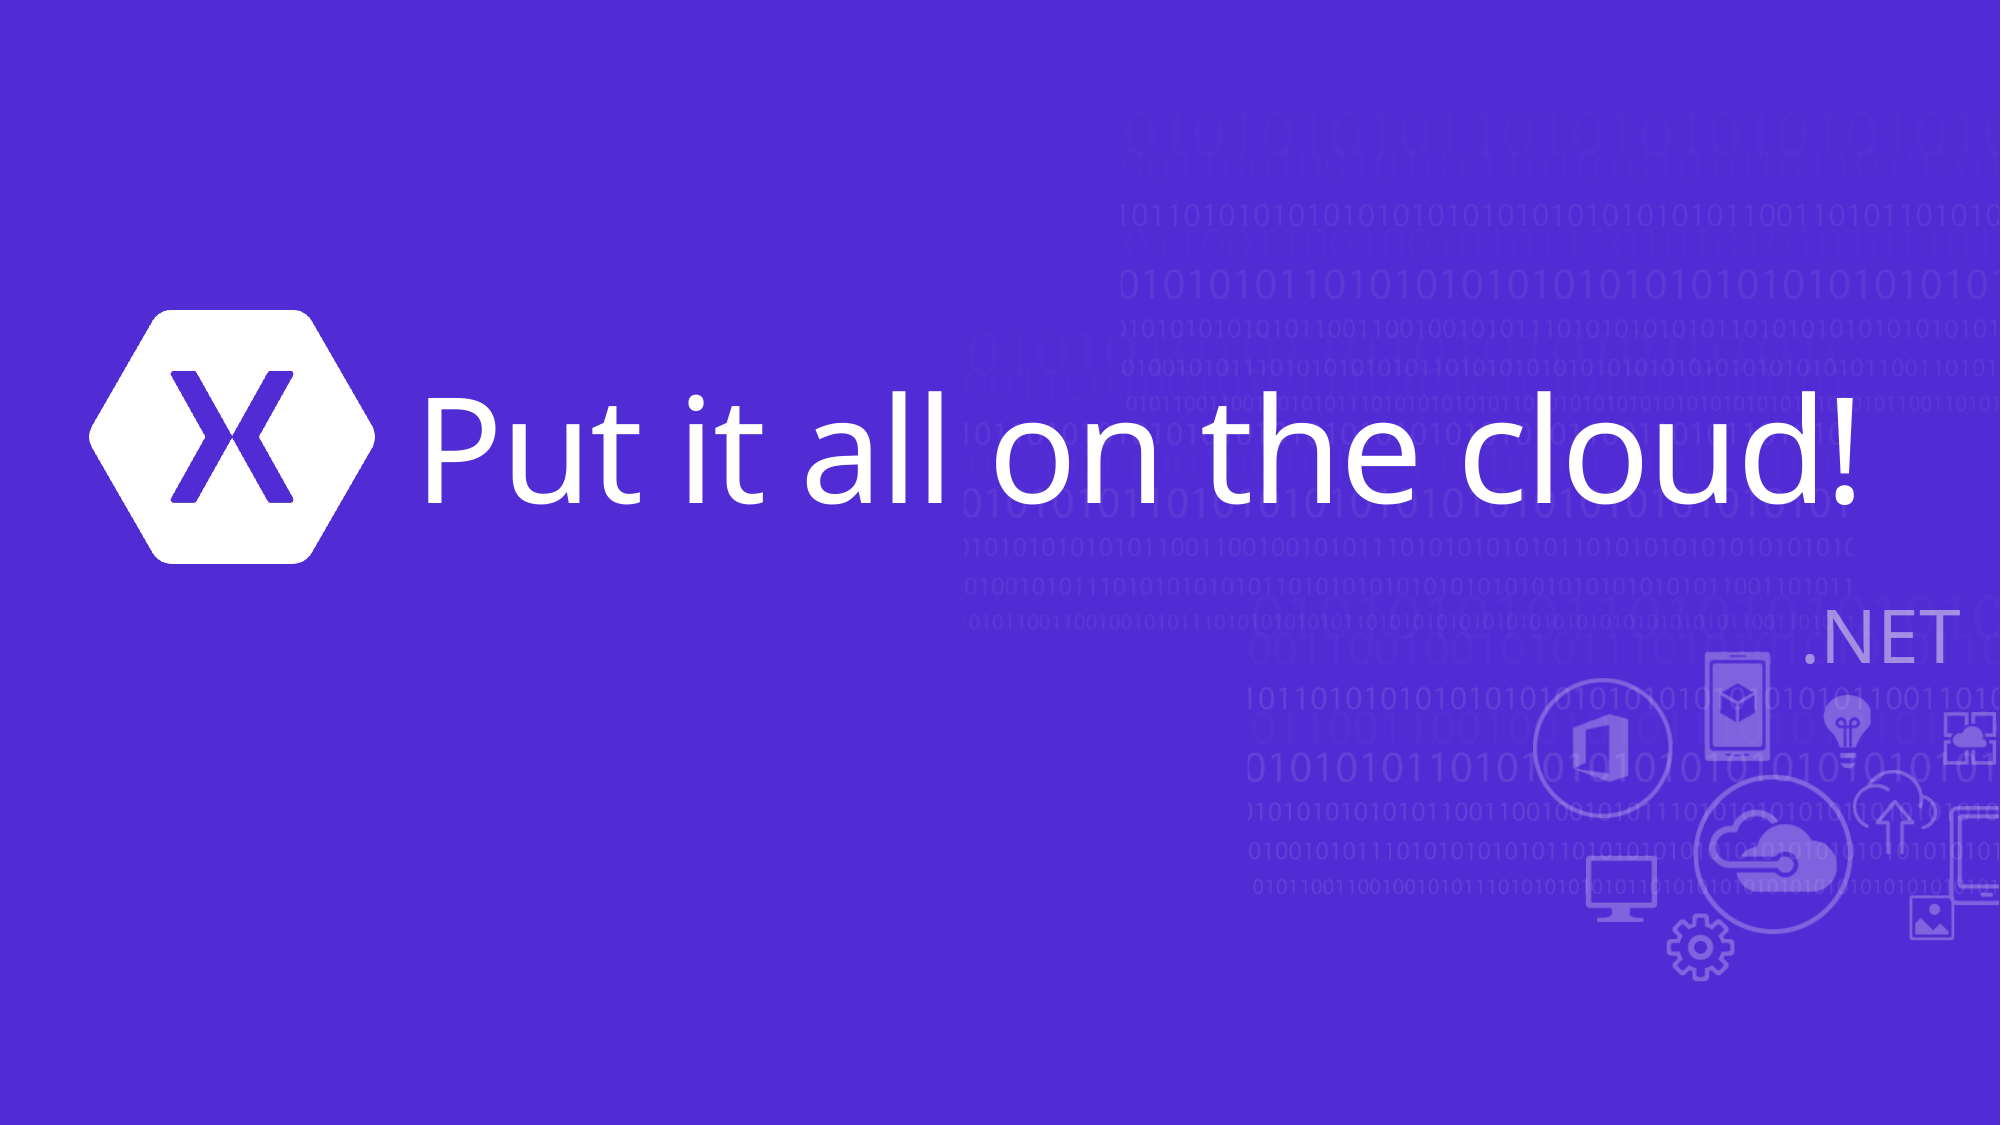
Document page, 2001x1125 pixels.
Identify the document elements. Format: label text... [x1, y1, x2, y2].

picture [493, 73, 1999, 1125]
picture [1, 208, 458, 665]
title Put it all on the cloud! [414, 341, 1956, 551]
